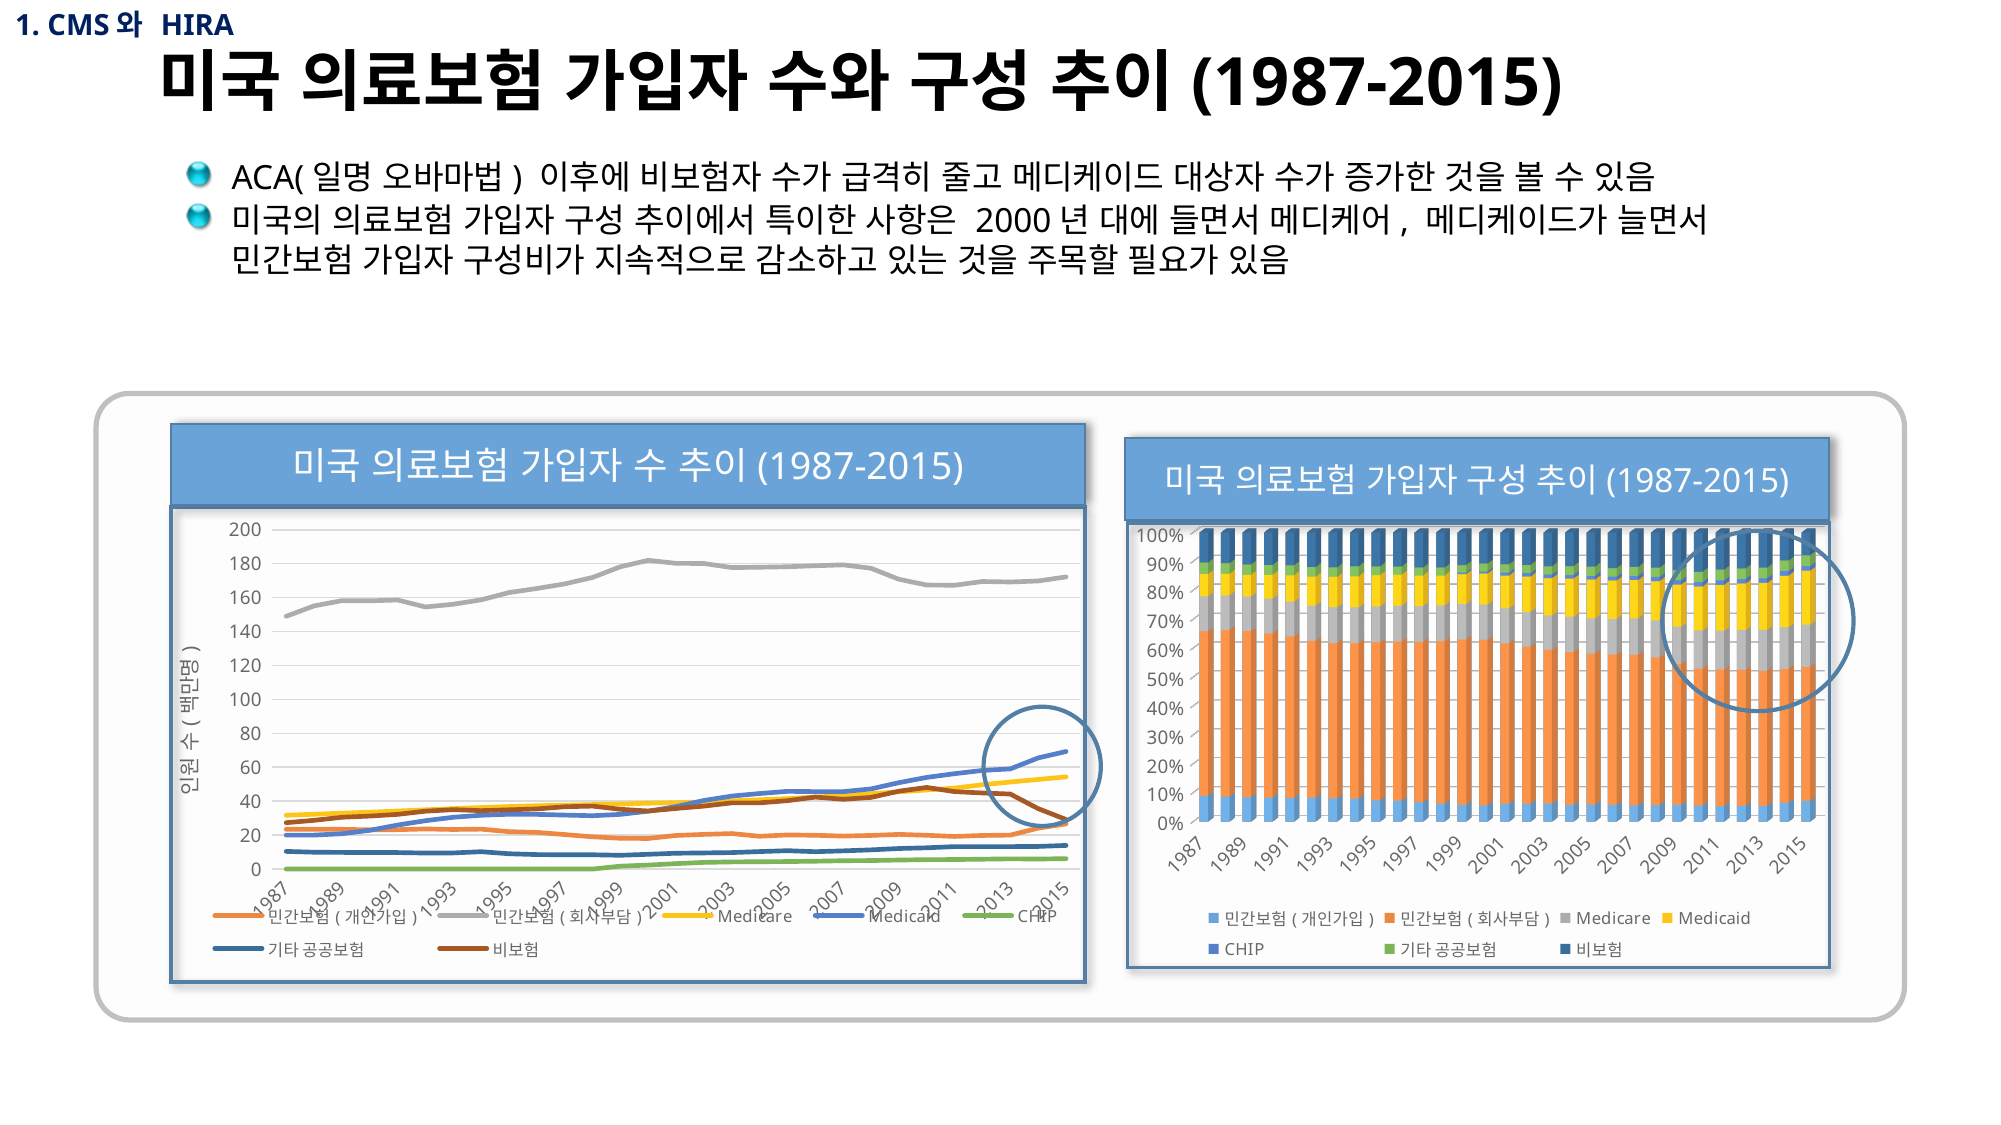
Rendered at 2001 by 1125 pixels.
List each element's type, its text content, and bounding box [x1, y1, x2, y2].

text_box [96, 393, 1905, 1020]
text_box 미국의 의료보험 가입자 구성 추이에서 특이한 사항은 2000년 대에 들면서 메디케어, 메디케이드가 늘면서 민간보험 가입자 구성비가 지속적으로 감소하고 있는 것을 주목할 필요가 있음 [216, 199, 1852, 279]
picture [186, 160, 214, 190]
chart [1114, 512, 1846, 968]
text_box ACA(일명 오바마법) 이후에 비보험자 수가 급격히 줄고 메디케이드 대상자 수가 증가한 것을 볼 수 있음 [216, 149, 1836, 195]
chart [140, 507, 1100, 983]
picture [186, 202, 214, 232]
title 미국 의료보험 가입자 수와 구성 추이(1987-2015) [143, 44, 1869, 123]
footer 1. CMS와 HIRA [0, 5, 303, 43]
